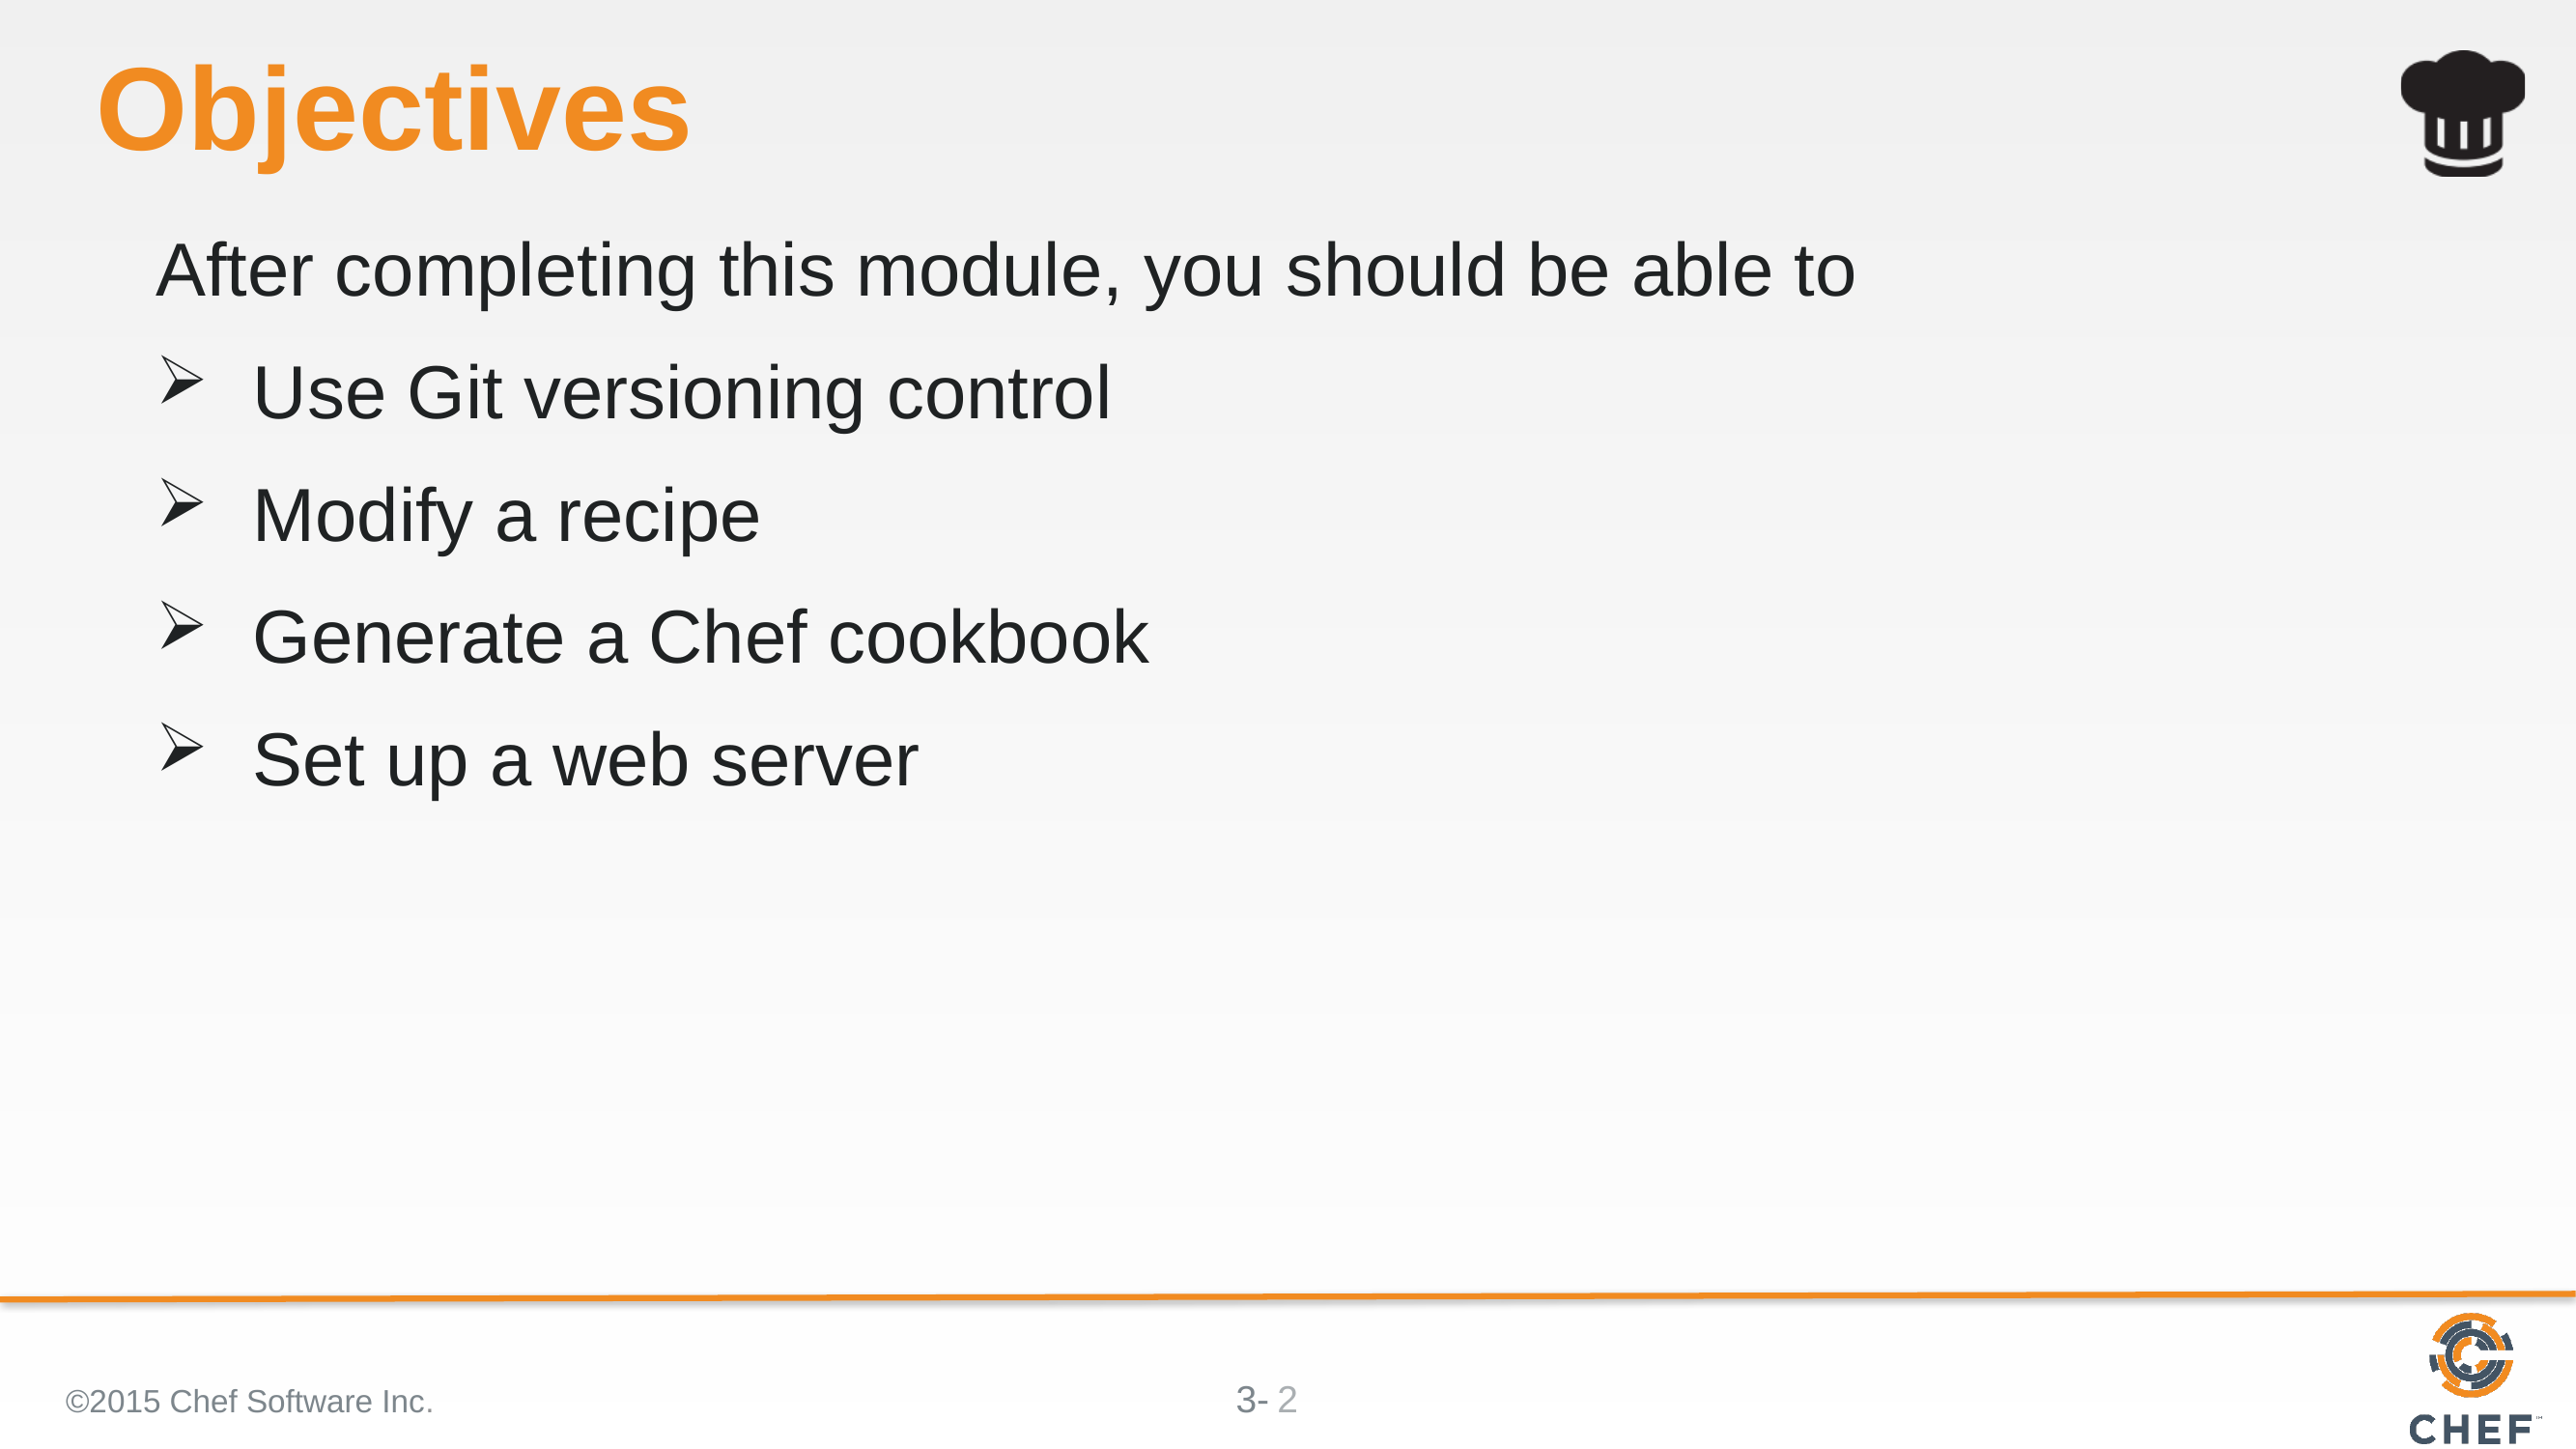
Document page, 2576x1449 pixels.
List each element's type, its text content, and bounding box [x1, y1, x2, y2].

picture [2399, 1297, 2550, 1449]
list After completing this module, you should be able to Use Git versioning control Modify a recipe Generate a Chef cookbook Set up a web server [107, 221, 2469, 1176]
footer ©2015 Chef Software Inc. [51, 1359, 952, 1440]
title Objectives [96, 48, 2463, 180]
slide_number 2 [998, 1359, 1578, 1437]
